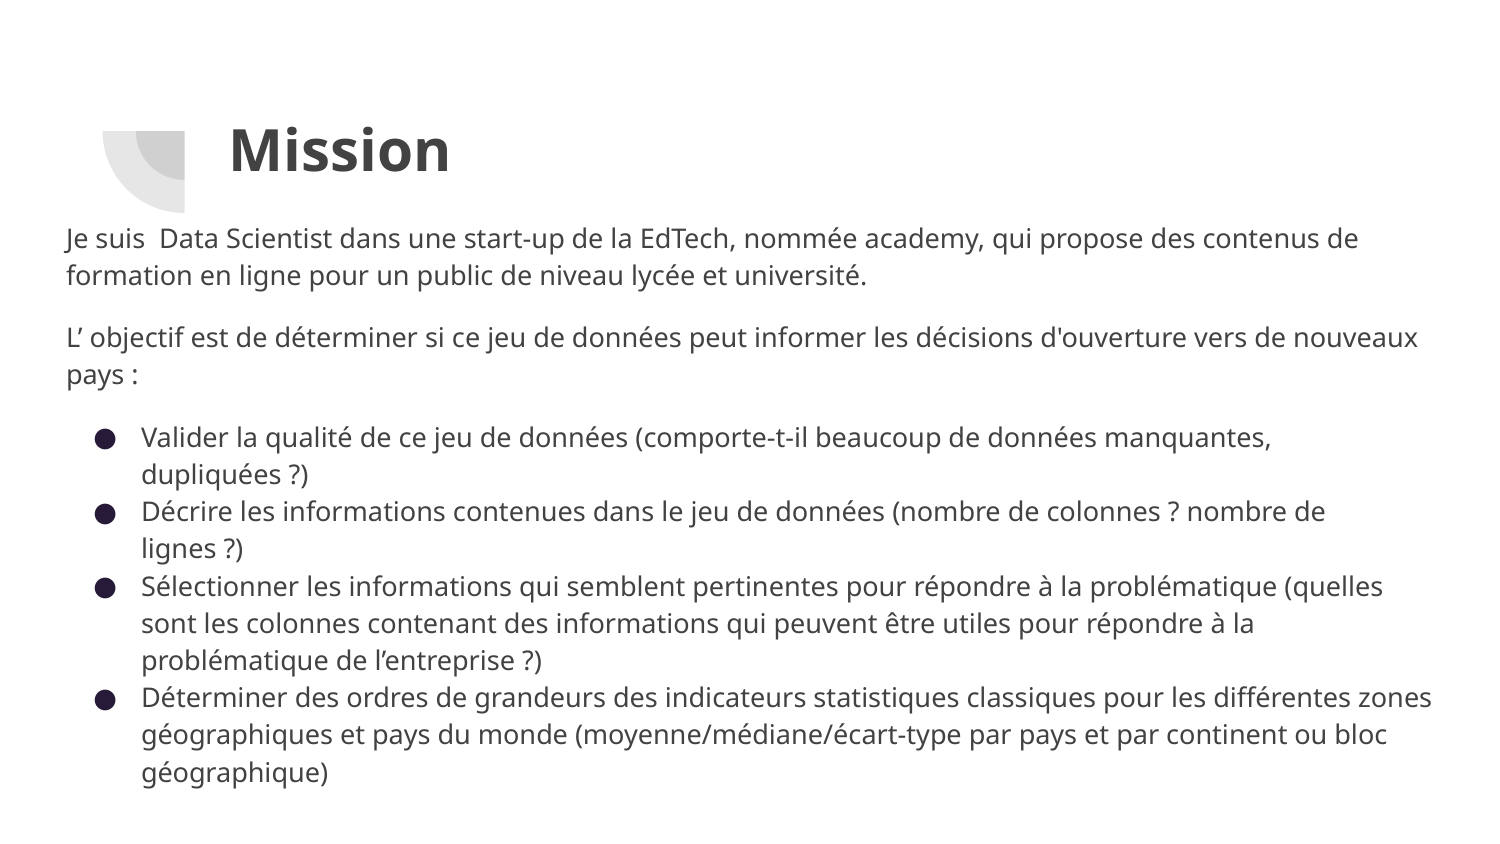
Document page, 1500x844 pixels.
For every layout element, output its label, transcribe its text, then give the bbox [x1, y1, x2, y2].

list Je suis Data Scientist dans une start-up de la EdTech, nommée academy, qui propose des contenus de formation en ligne pour un public de niveau lycée et université. L’ objectif est de déterminer si ce jeu de données peut informer les décisions d'ouverture vers de nouveaux pays : Valider la qualité de ce jeu de données (comporte-t-il beaucoup de données manquantes, dupliquées ?) Décrire les informations contenues dans le jeu de données (nombre de colonnes ? nombre de lignes ?) Sélectionner les informations qui semblent pertinentes pour répondre à la problématique (quelles sont les colonnes contenant des informations qui peuvent être utiles pour répondre à la problématique de l’entreprise ?) Déterminer des ordres de grandeurs des indicateurs statistiques classiques pour les différentes zones géographiques et pays du monde (moyenne/médiane/écart-type par pays et par continent ou bloc géographique) [51, 201, 1449, 822]
title Mission [213, 98, 1368, 201]
